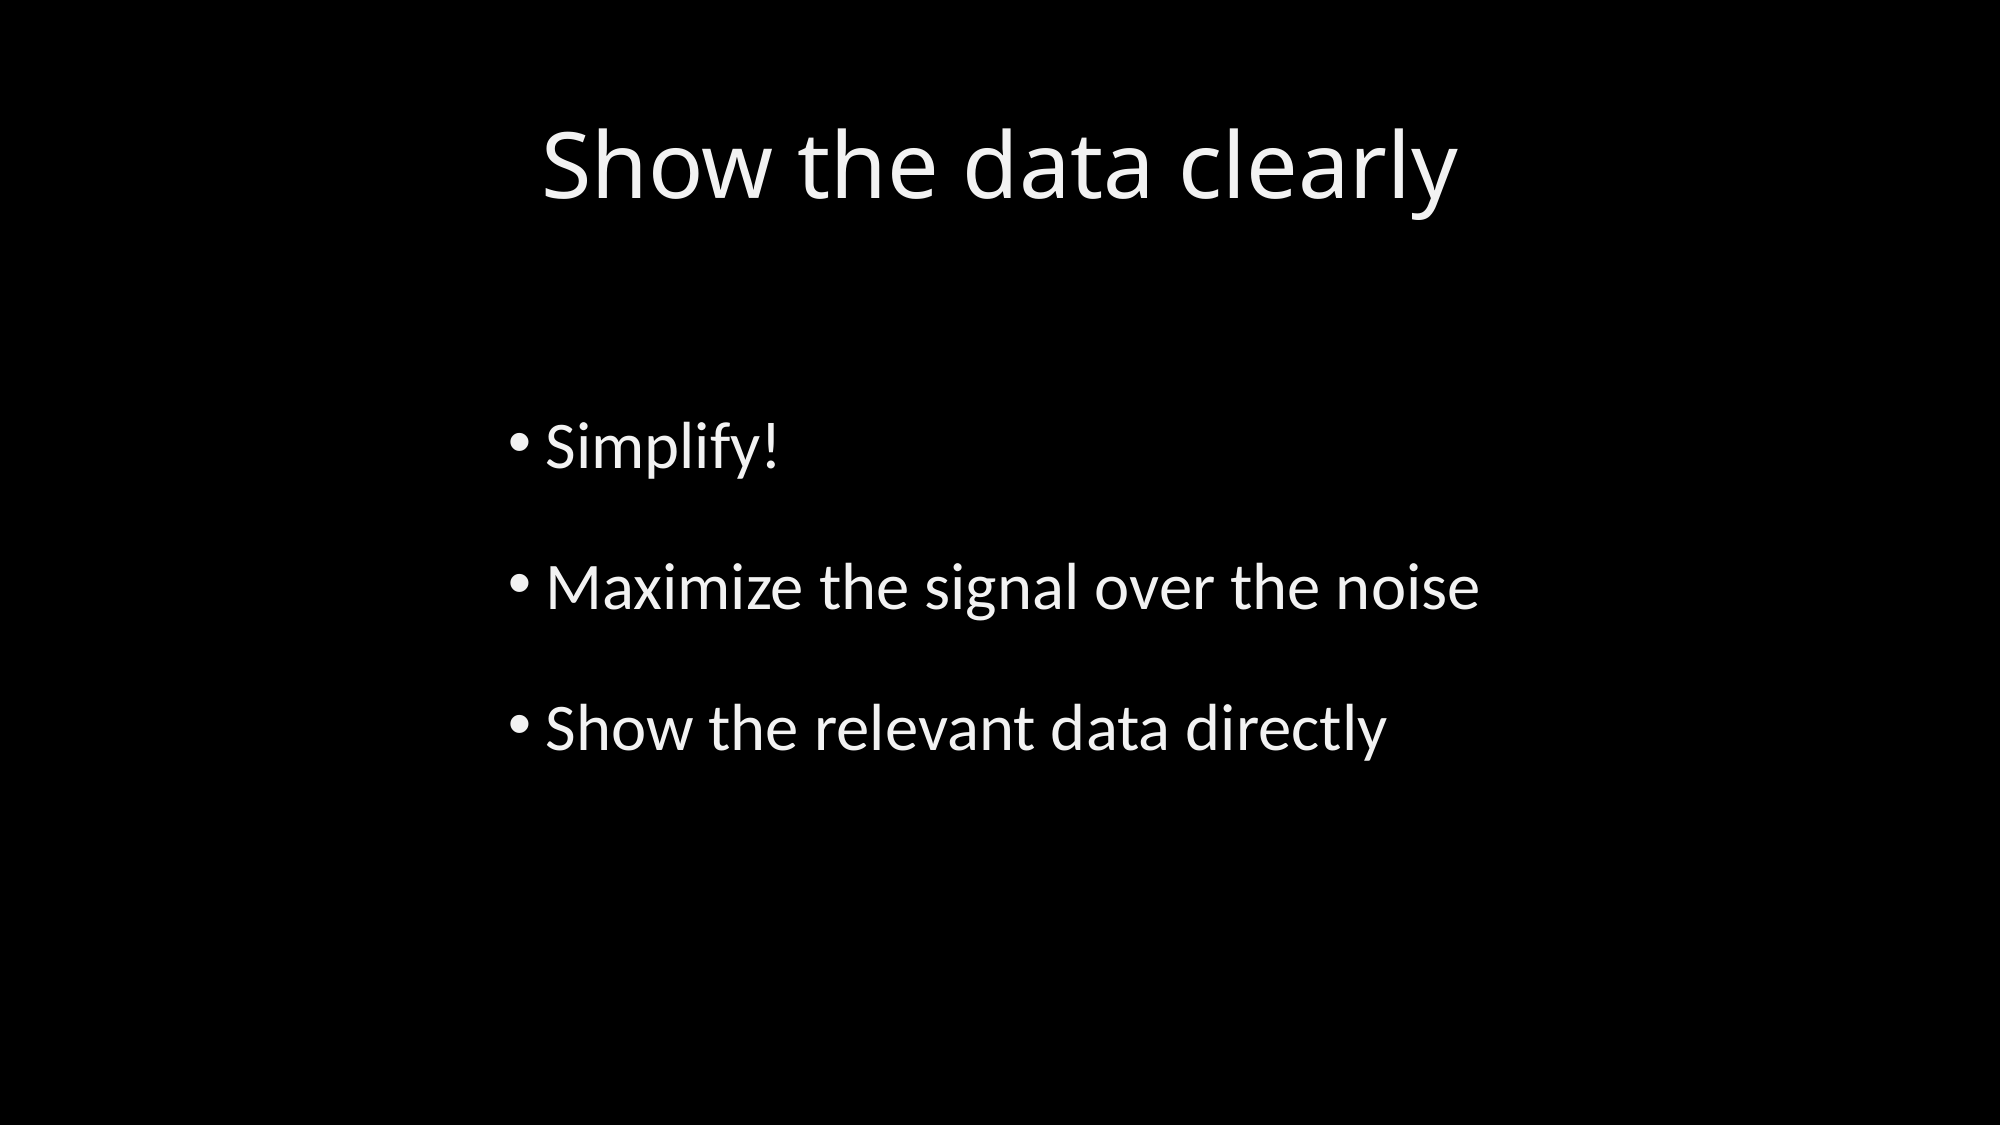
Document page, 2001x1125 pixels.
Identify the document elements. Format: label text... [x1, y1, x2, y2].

title Show the data clearly [137, 59, 1863, 278]
list Simplify! Maximize the signal over the noise Show the relevant data directly [492, 358, 1508, 767]
